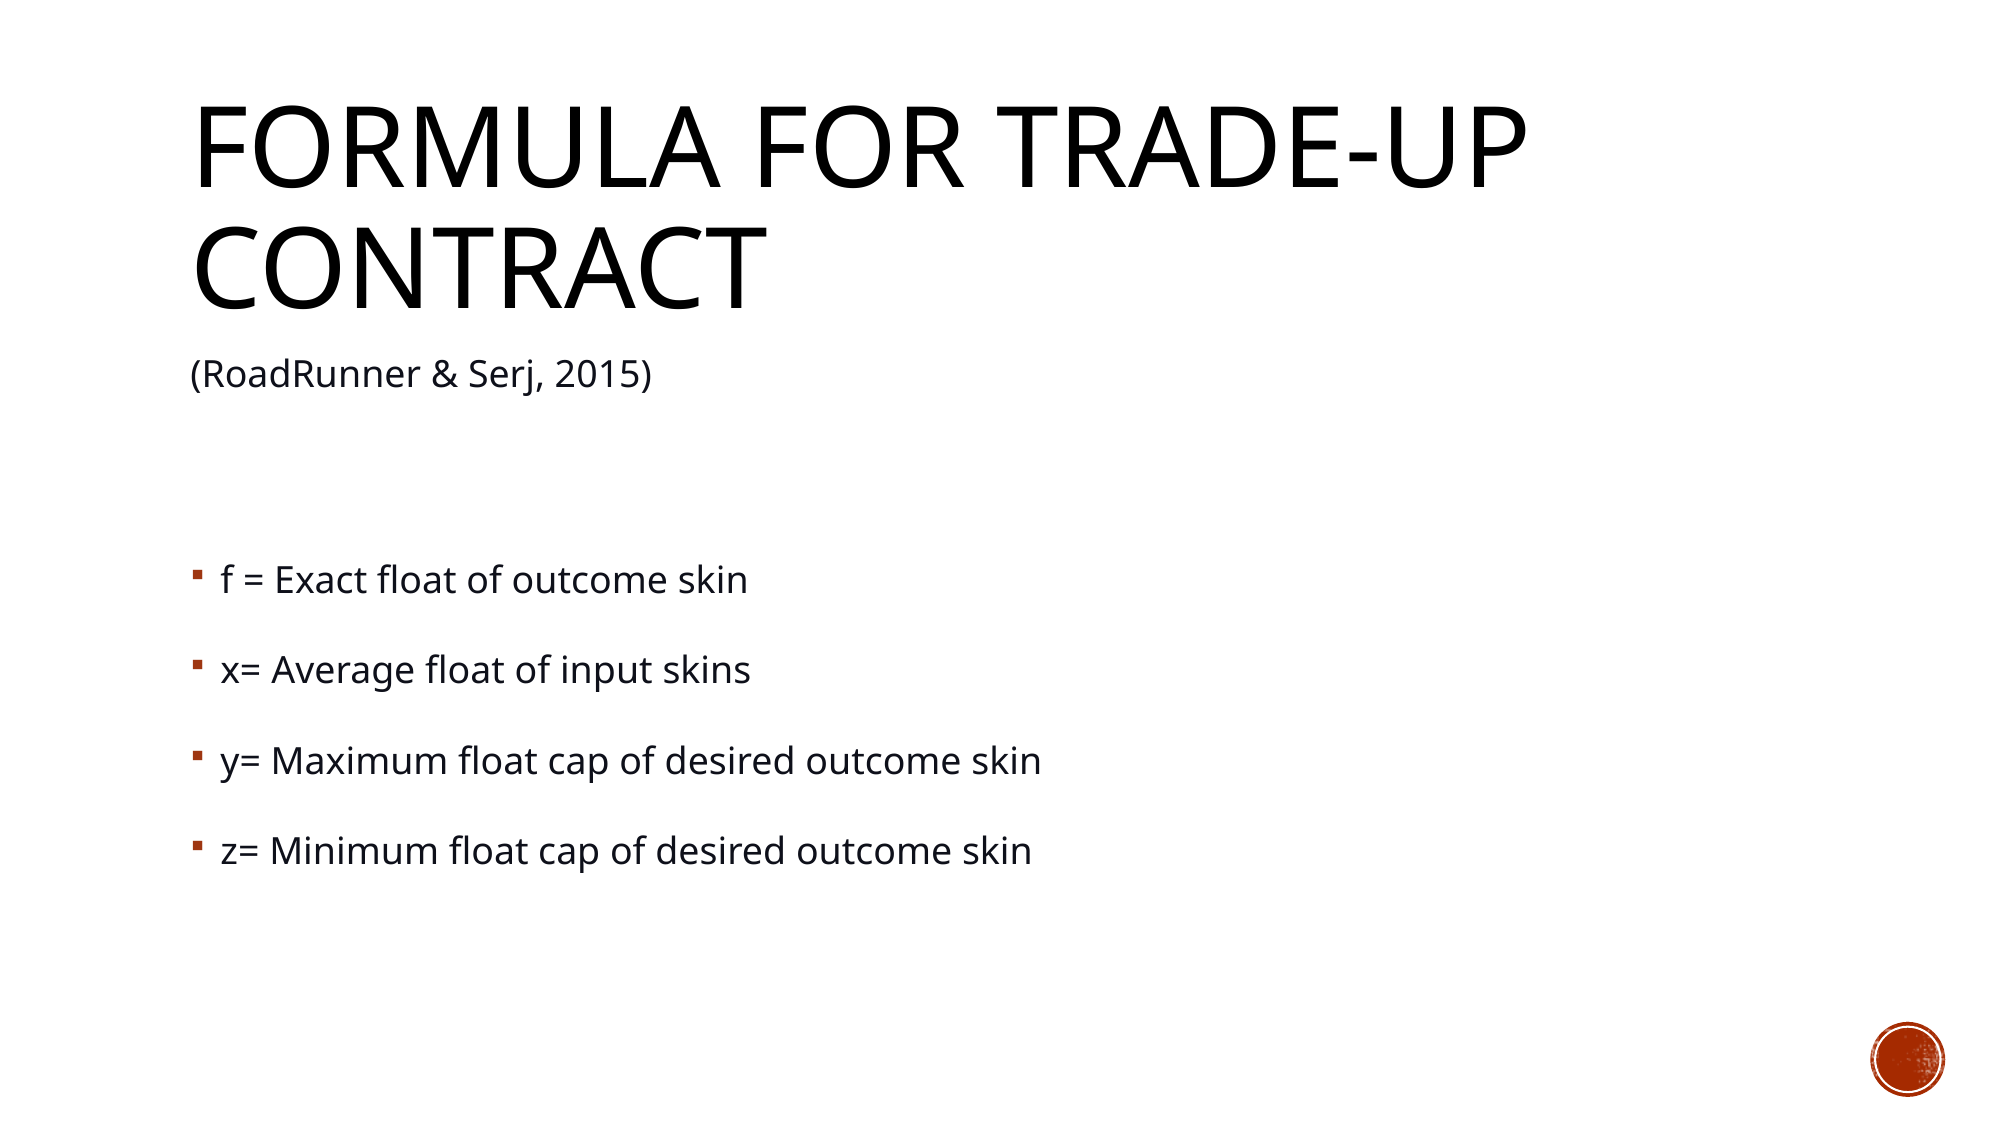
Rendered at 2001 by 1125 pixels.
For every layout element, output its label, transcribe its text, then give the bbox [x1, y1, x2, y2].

title Formula for Trade-up Contract [175, 79, 1826, 344]
